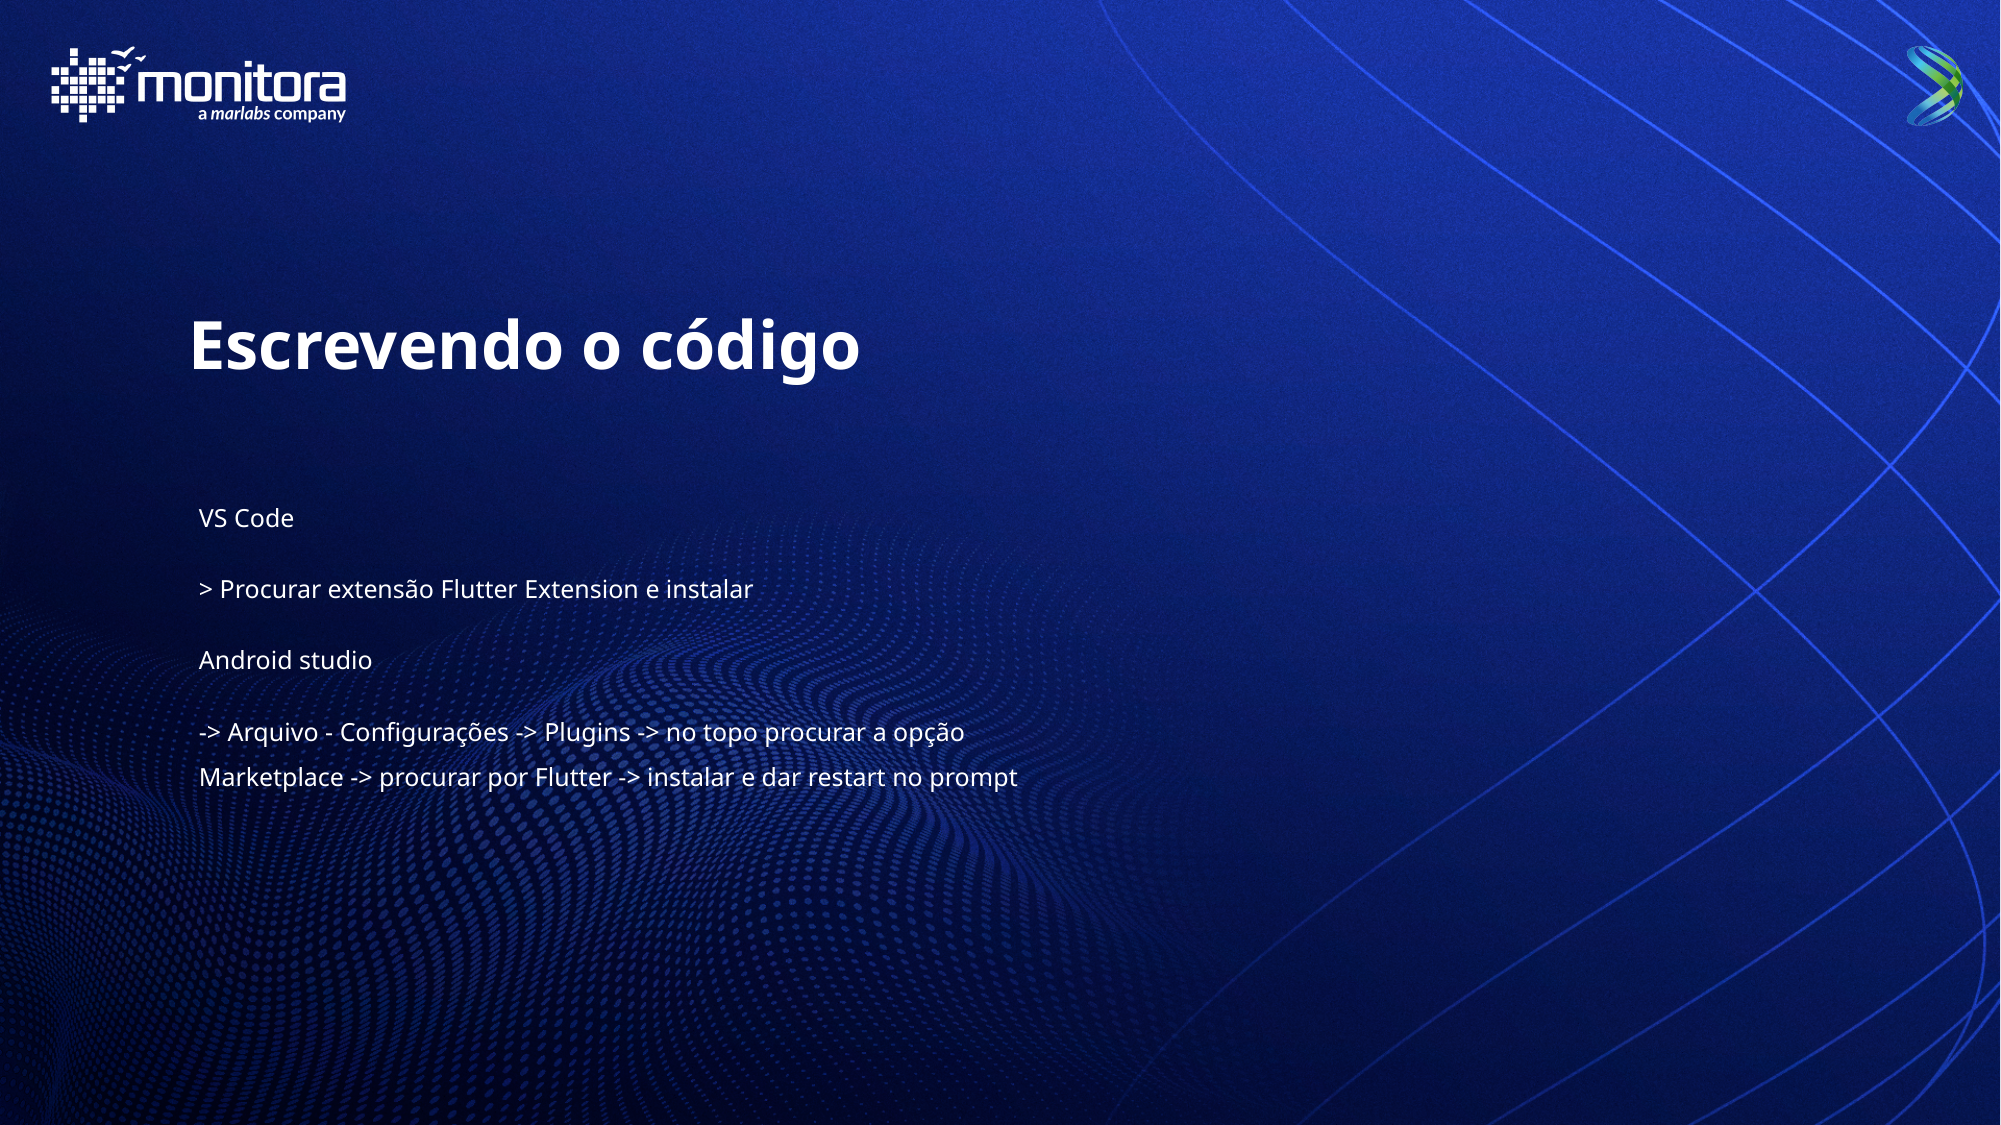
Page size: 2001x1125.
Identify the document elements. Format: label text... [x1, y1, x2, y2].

picture [0, 0, 2001, 1125]
title Escrevendo o código [173, 97, 1412, 599]
subtitle VS Code > Procurar extensão Flutter Extension e instalar Android studio -> Arquivo - Configurações -> Plugins -> no topo procurar a opção Marketplace -> procurar por Flutter -> instalar e dar restart no prompt [146, 361, 1054, 988]
